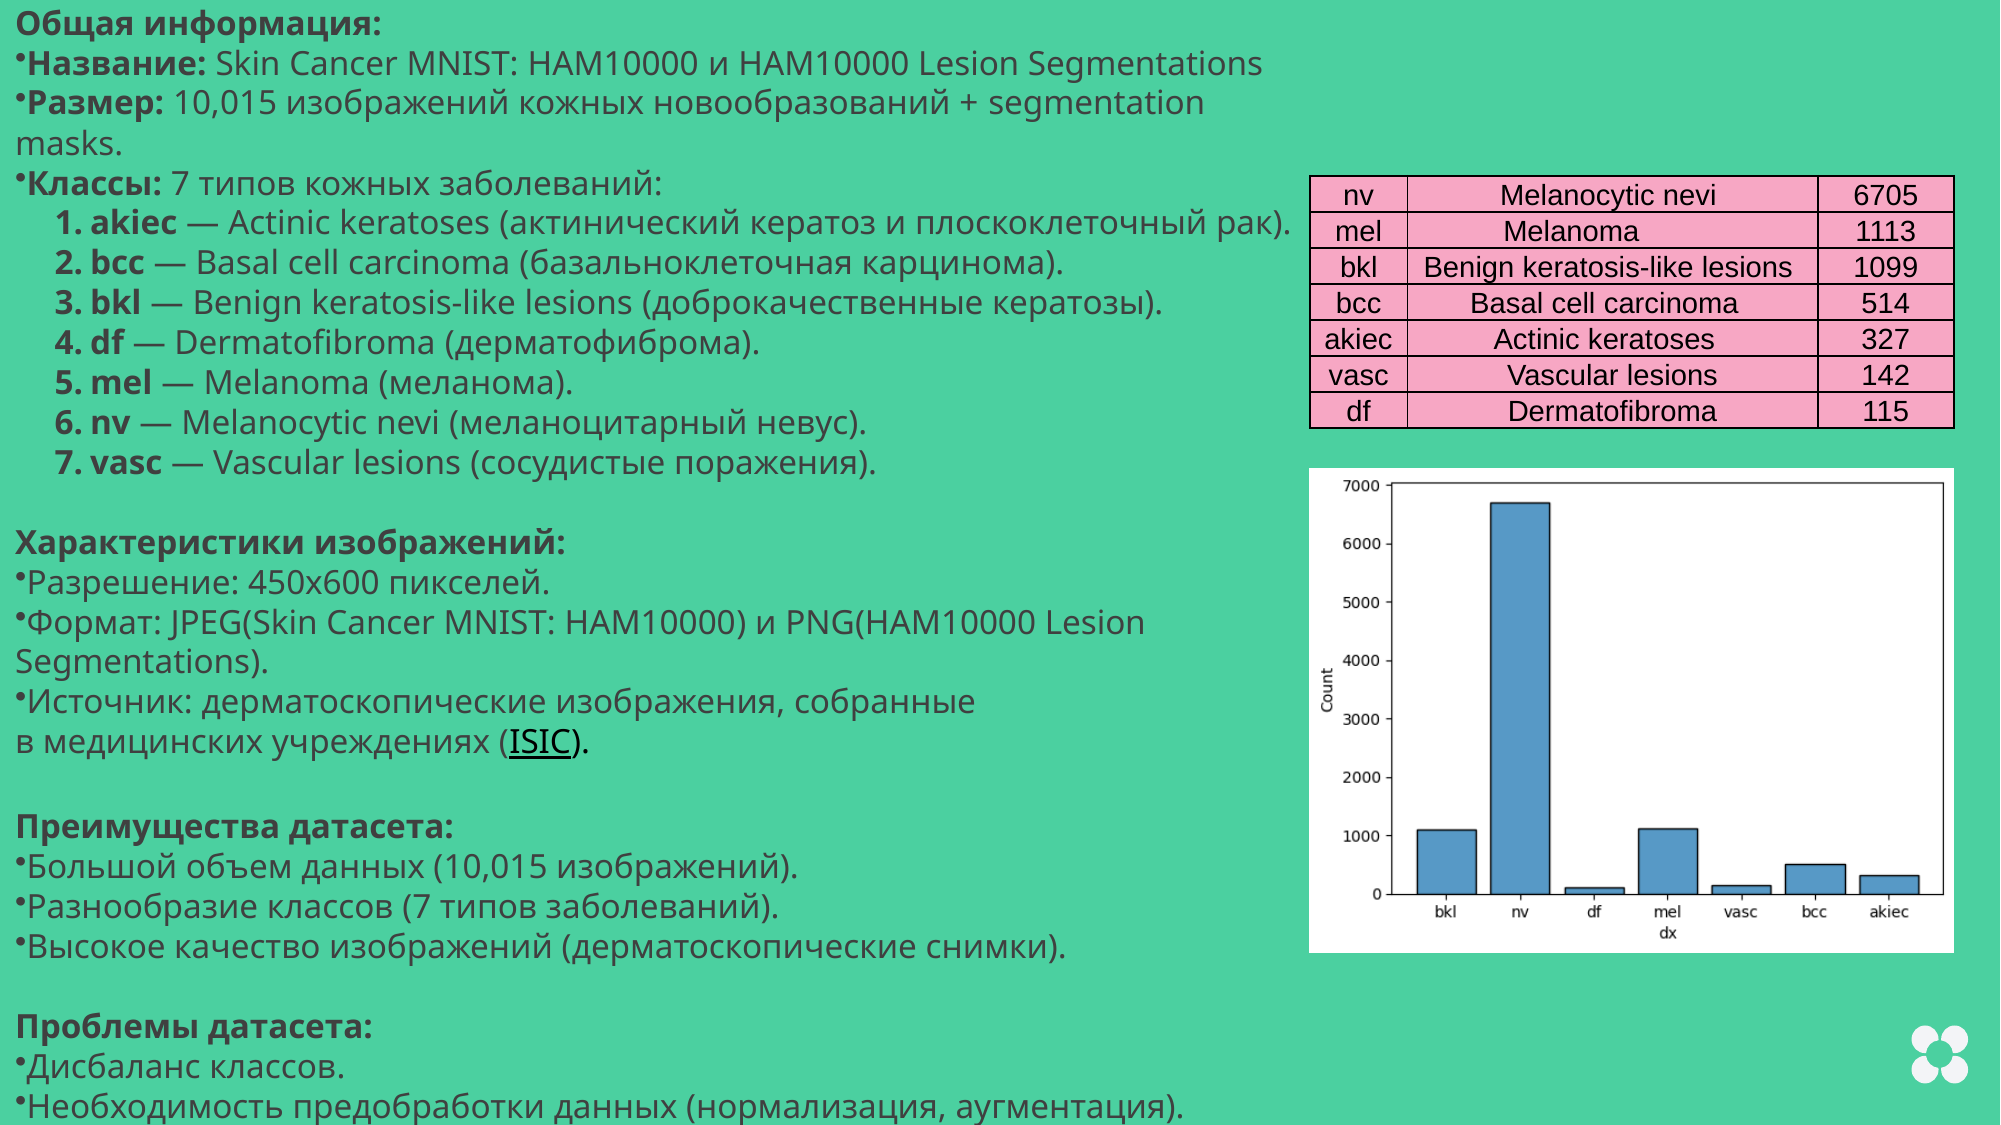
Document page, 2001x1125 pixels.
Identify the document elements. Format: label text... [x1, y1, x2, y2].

table_cell Melanoma [1408, 213, 1817, 247]
table_header 6705 [1819, 177, 1953, 211]
table_cell 142 [1819, 357, 1953, 391]
table_cell Basal cell carcinoma [1408, 285, 1817, 319]
table_cell df [1311, 393, 1407, 427]
table_cell Dermatofibroma [1408, 393, 1817, 427]
table_cell 1099 [1819, 249, 1953, 283]
table_cell bkl [1311, 249, 1407, 283]
table_cell 327 [1819, 321, 1953, 355]
table_cell 514 [1819, 285, 1953, 319]
table_cell Benign keratosis-like lesions [1408, 249, 1817, 283]
table_cell Actinic keratoses [1408, 321, 1817, 355]
picture [1309, 468, 1954, 954]
table_header nv [1311, 177, 1407, 211]
text_box Общая информация: Название: Skin Cancer MNIST: HAM10000 и HAM10000 Lesion Segmentations Размер: 10,015 изображений кожных новообразований + segmentation masks. Классы: 7 типов кожных заболеваний: akiec — Actinic keratoses (актинический кератоз и плоскоклеточный рак). bcc — Basal cell carcinoma (базальноклеточная карцинома). bkl — Benign keratosis-like lesions (доброкачественные кератозы). df — Dermatofibroma (дерматофиброма). mel — Melanoma (меланома). nv — Melanocytic nevi (меланоцитарный невус). vasc — Vascular lesions (сосудистые поражения). Характеристики изображений: Разрешение: 450x600 пикселей. Формат: JPEG(Skin Cancer MNIST: HAM10000) и PNG(HAM10000 Lesion Segmentations). Источник: дерматоскопические изображения, собранные в медицинских учреждениях (ISIC). Преимущества датасета: Большой объем данных (10,015 изображений). Разнообразие классов (7 типов заболеваний). Высокое качество изображений (дерматоскопические снимки). Проблемы датасета: Дисбаланс классов. Необходимость предобработки данных (нормализация, аугментация). [0, 0, 1319, 1125]
table_cell 1113 [1819, 213, 1953, 247]
table_cell akiec [1311, 321, 1407, 355]
table_cell bcc [1311, 285, 1407, 319]
table_cell 115 [1819, 393, 1953, 427]
table_cell vasc [1311, 357, 1407, 391]
table_header Melanocytic nevi [1408, 177, 1817, 211]
table_cell mel [1311, 213, 1407, 247]
table_cell Vascular lesions [1408, 357, 1817, 391]
